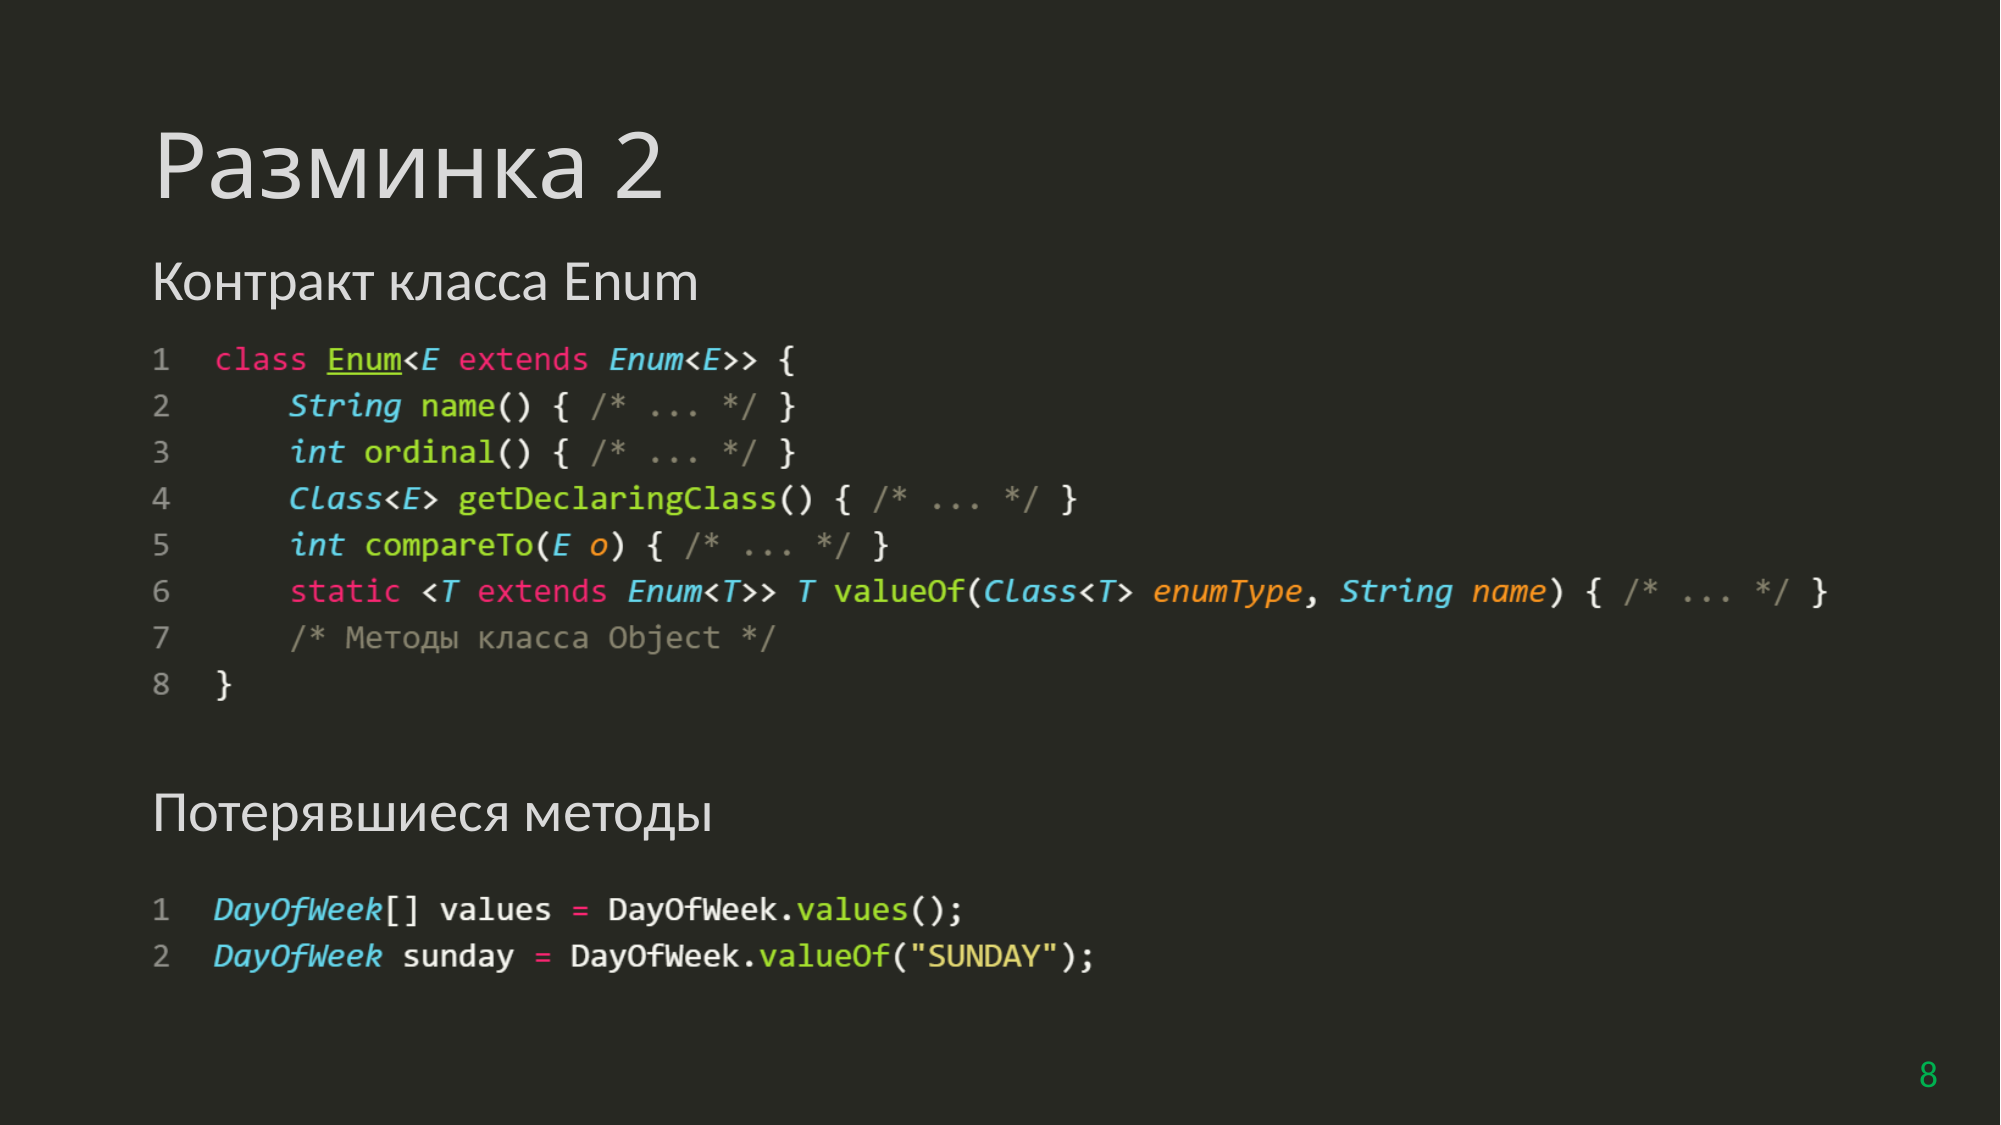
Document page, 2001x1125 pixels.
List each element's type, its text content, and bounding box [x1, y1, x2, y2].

slide_number 8 [1809, 1042, 1953, 1103]
text_box Потерявшиеся методы [137, 765, 1071, 842]
title Разминка 2 [137, 59, 1863, 278]
picture [107, 842, 1161, 1023]
text_box Контракт класса Enum [137, 234, 1071, 292]
picture [107, 292, 1893, 751]
